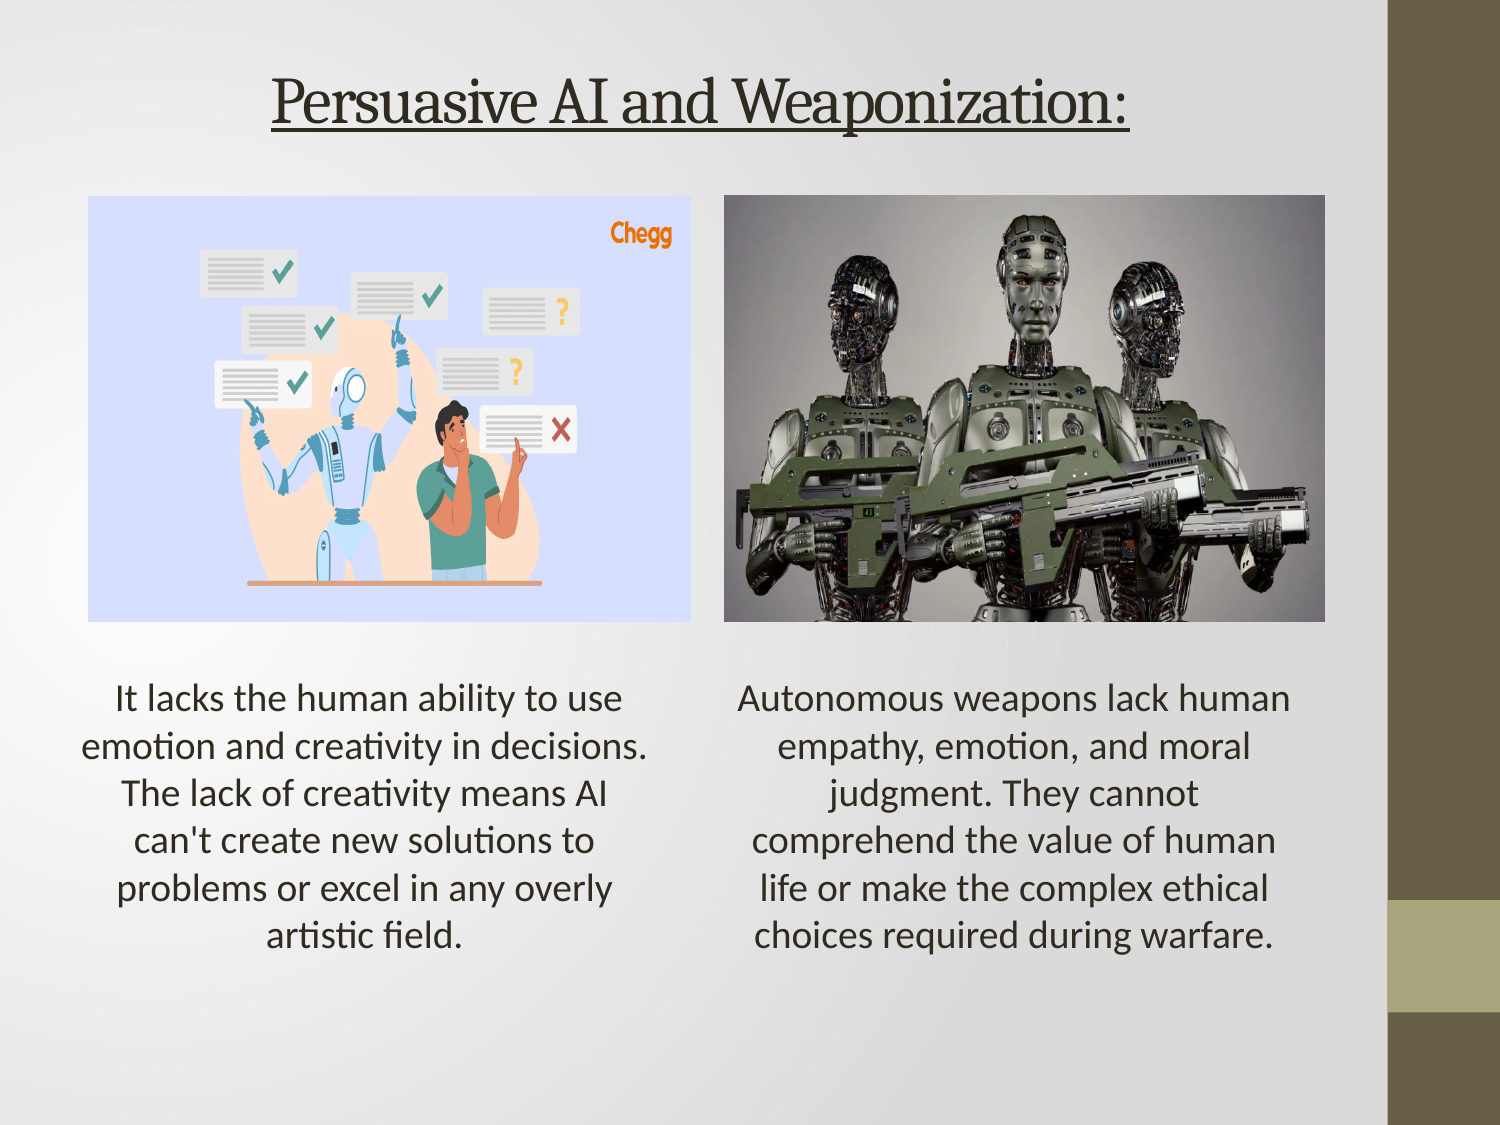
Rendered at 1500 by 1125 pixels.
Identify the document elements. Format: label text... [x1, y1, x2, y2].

list It lacks the human ability to use emotion and creativity in decisions. The lack of creativity means AI can't create new solutions to problems or excel in any overly artistic field. [64, 491, 665, 965]
list Autonomous weapons lack human empathy, emotion, and moral judgment. They cannot comprehend the value of human life or make the complex ethical choices required during warfare. [714, 491, 1315, 965]
title Persuasive AI and Weaponization: [75, 45, 1325, 149]
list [723, 194, 1325, 622]
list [87, 195, 692, 623]
